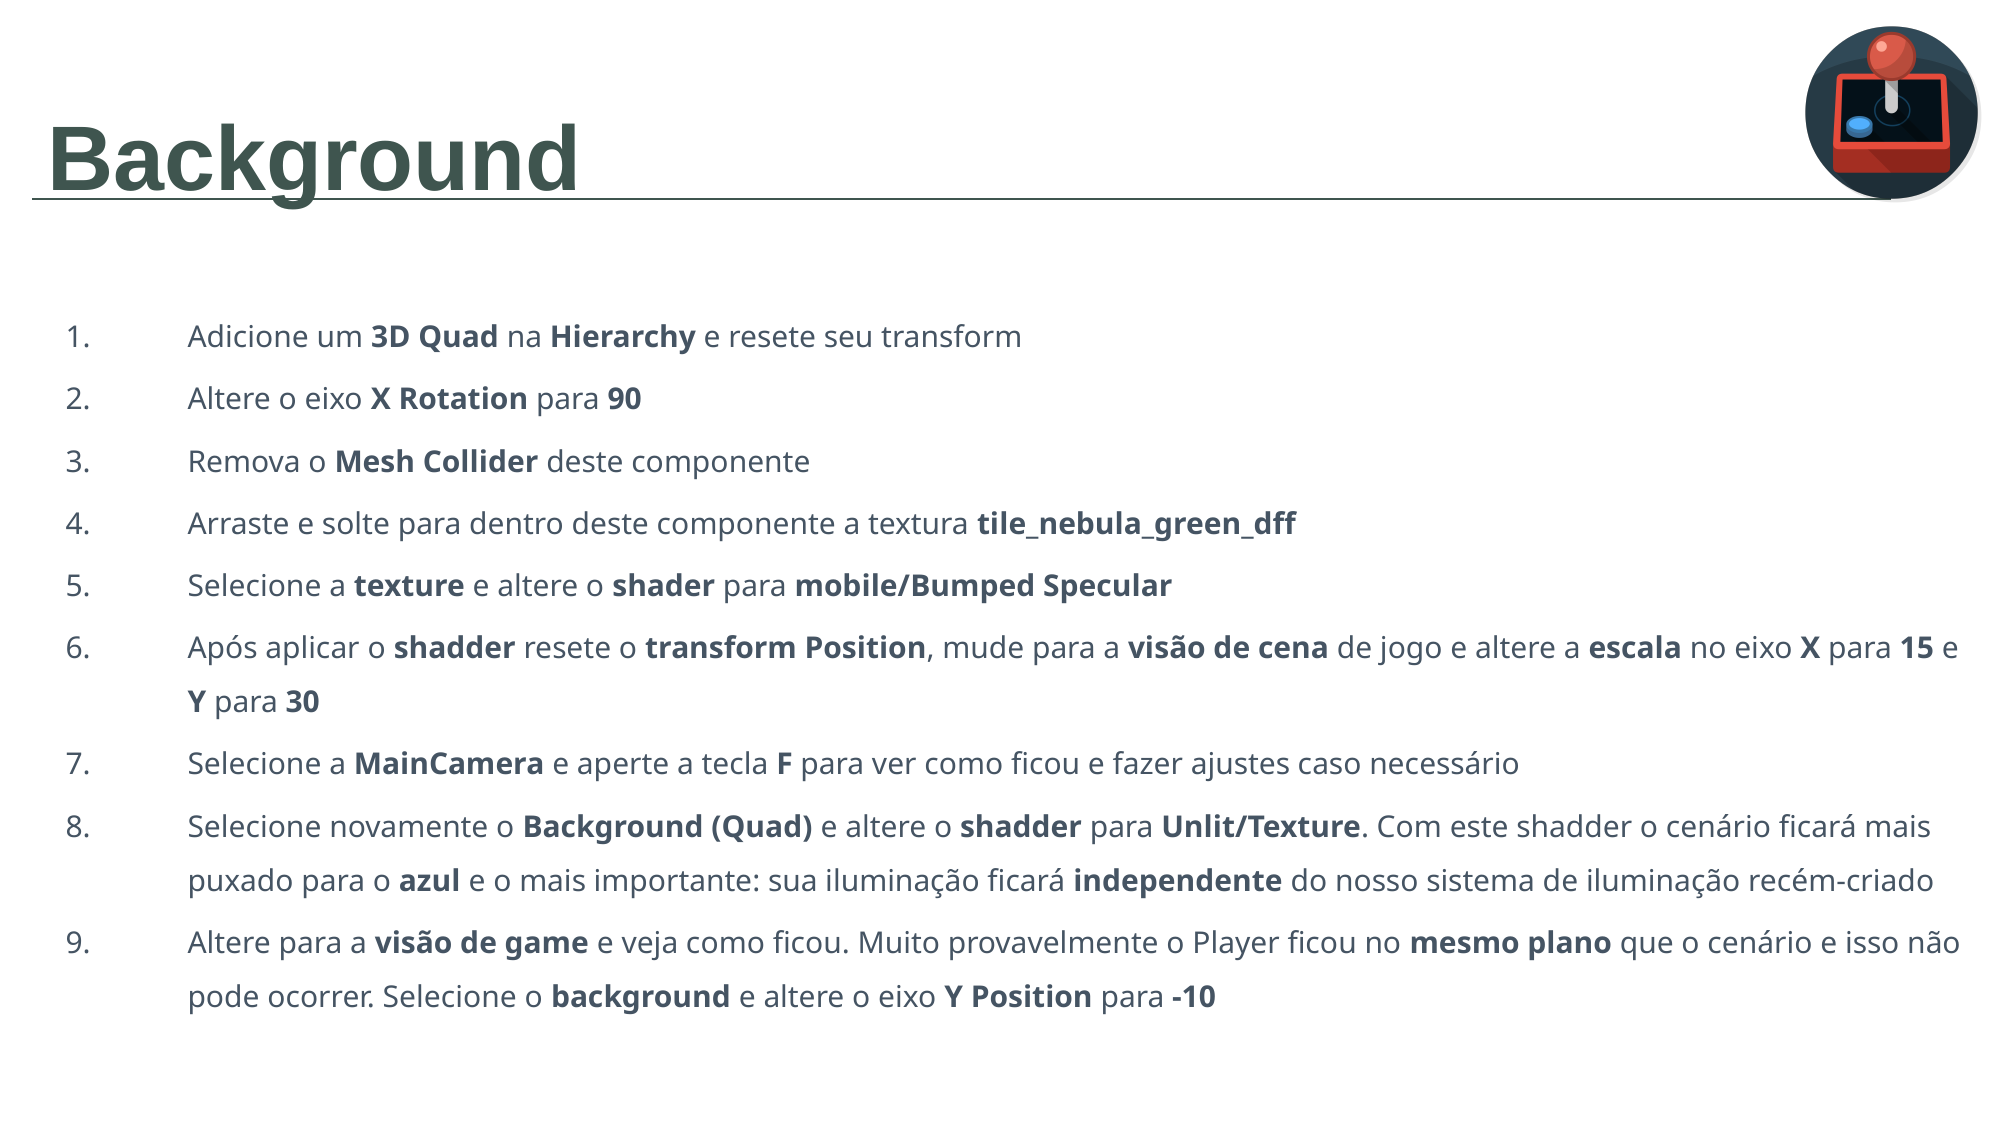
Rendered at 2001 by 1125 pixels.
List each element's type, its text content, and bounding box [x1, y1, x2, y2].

picture [1798, 19, 1985, 206]
text_box Background [32, 200, 1474, 248]
text_box Background [32, 73, 1474, 198]
text_box Adicione um 3D Quad na Hierarchy e resete seu transform Altere o eixo X Rotation para 90 Remova o Mesh Collider deste componente Arraste e solte para dentro deste componente a textura tile_nebula_green_dff Selecione a texture e altere o shader para mobile/Bumped Specular Após aplicar o shadder resete o transform Position, mude para a visão de cena de jogo e altere a escala no eixo X para 15 e Y para 30 Selecione a MainCamera e aperte a tecla F para ver como ficou e fazer ajustes caso necessário Selecione novamente o Background (Quad) e altere o shadder para Unlit/Texture. Com este shadder o cenário ficará mais puxado para o azul e o mais importante: sua iluminação ficará independente do nosso sistema de iluminação recém-criado Altere para a visão de game e veja como ficou. Muito provavelmente o Player ficou no mesmo plano que o cenário e isso não pode ocorrer. Selecione o background e altere o eixo Y Position para -10 [32, 292, 1979, 1030]
